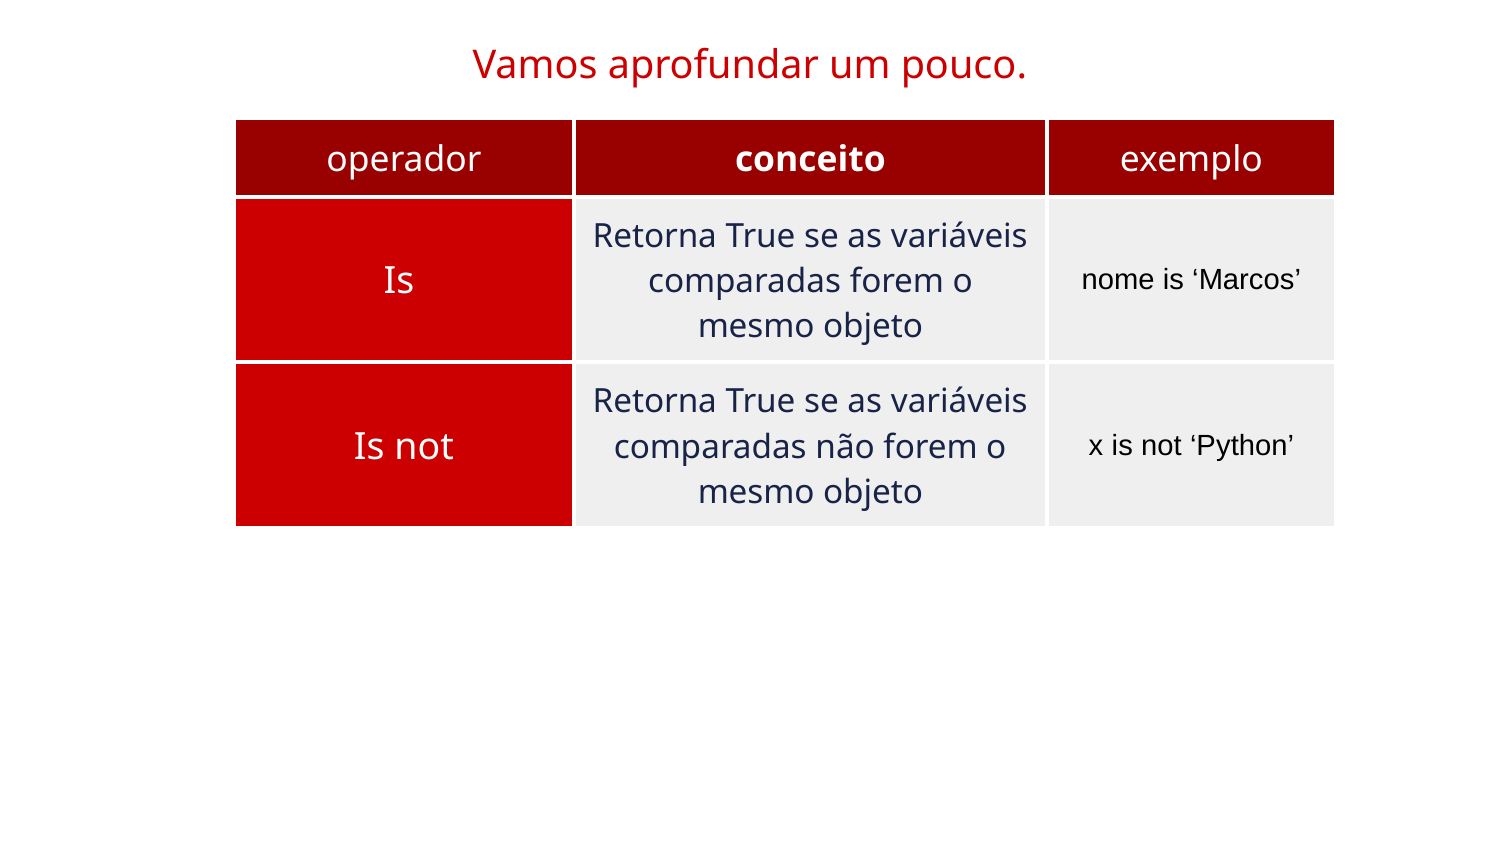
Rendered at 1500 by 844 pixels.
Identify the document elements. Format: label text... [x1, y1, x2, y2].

table_cell Retorna True se as variáveis comparadas não forem o mesmo objeto [576, 364, 1045, 526]
table_cell Is not [236, 364, 572, 526]
table_cell x is not ‘Python’ [1049, 364, 1334, 526]
table_header conceito [576, 120, 1045, 195]
table_header exemplo [1049, 120, 1334, 195]
table_header operador [236, 120, 572, 195]
table_cell nome is ‘Marcos’ [1049, 199, 1334, 360]
table_cell Retorna True se as variáveis comparadas forem o mesmo objeto [576, 199, 1045, 360]
text_box Vamos aprofundar um pouco. [118, 24, 1382, 119]
table_cell Is [236, 199, 572, 360]
